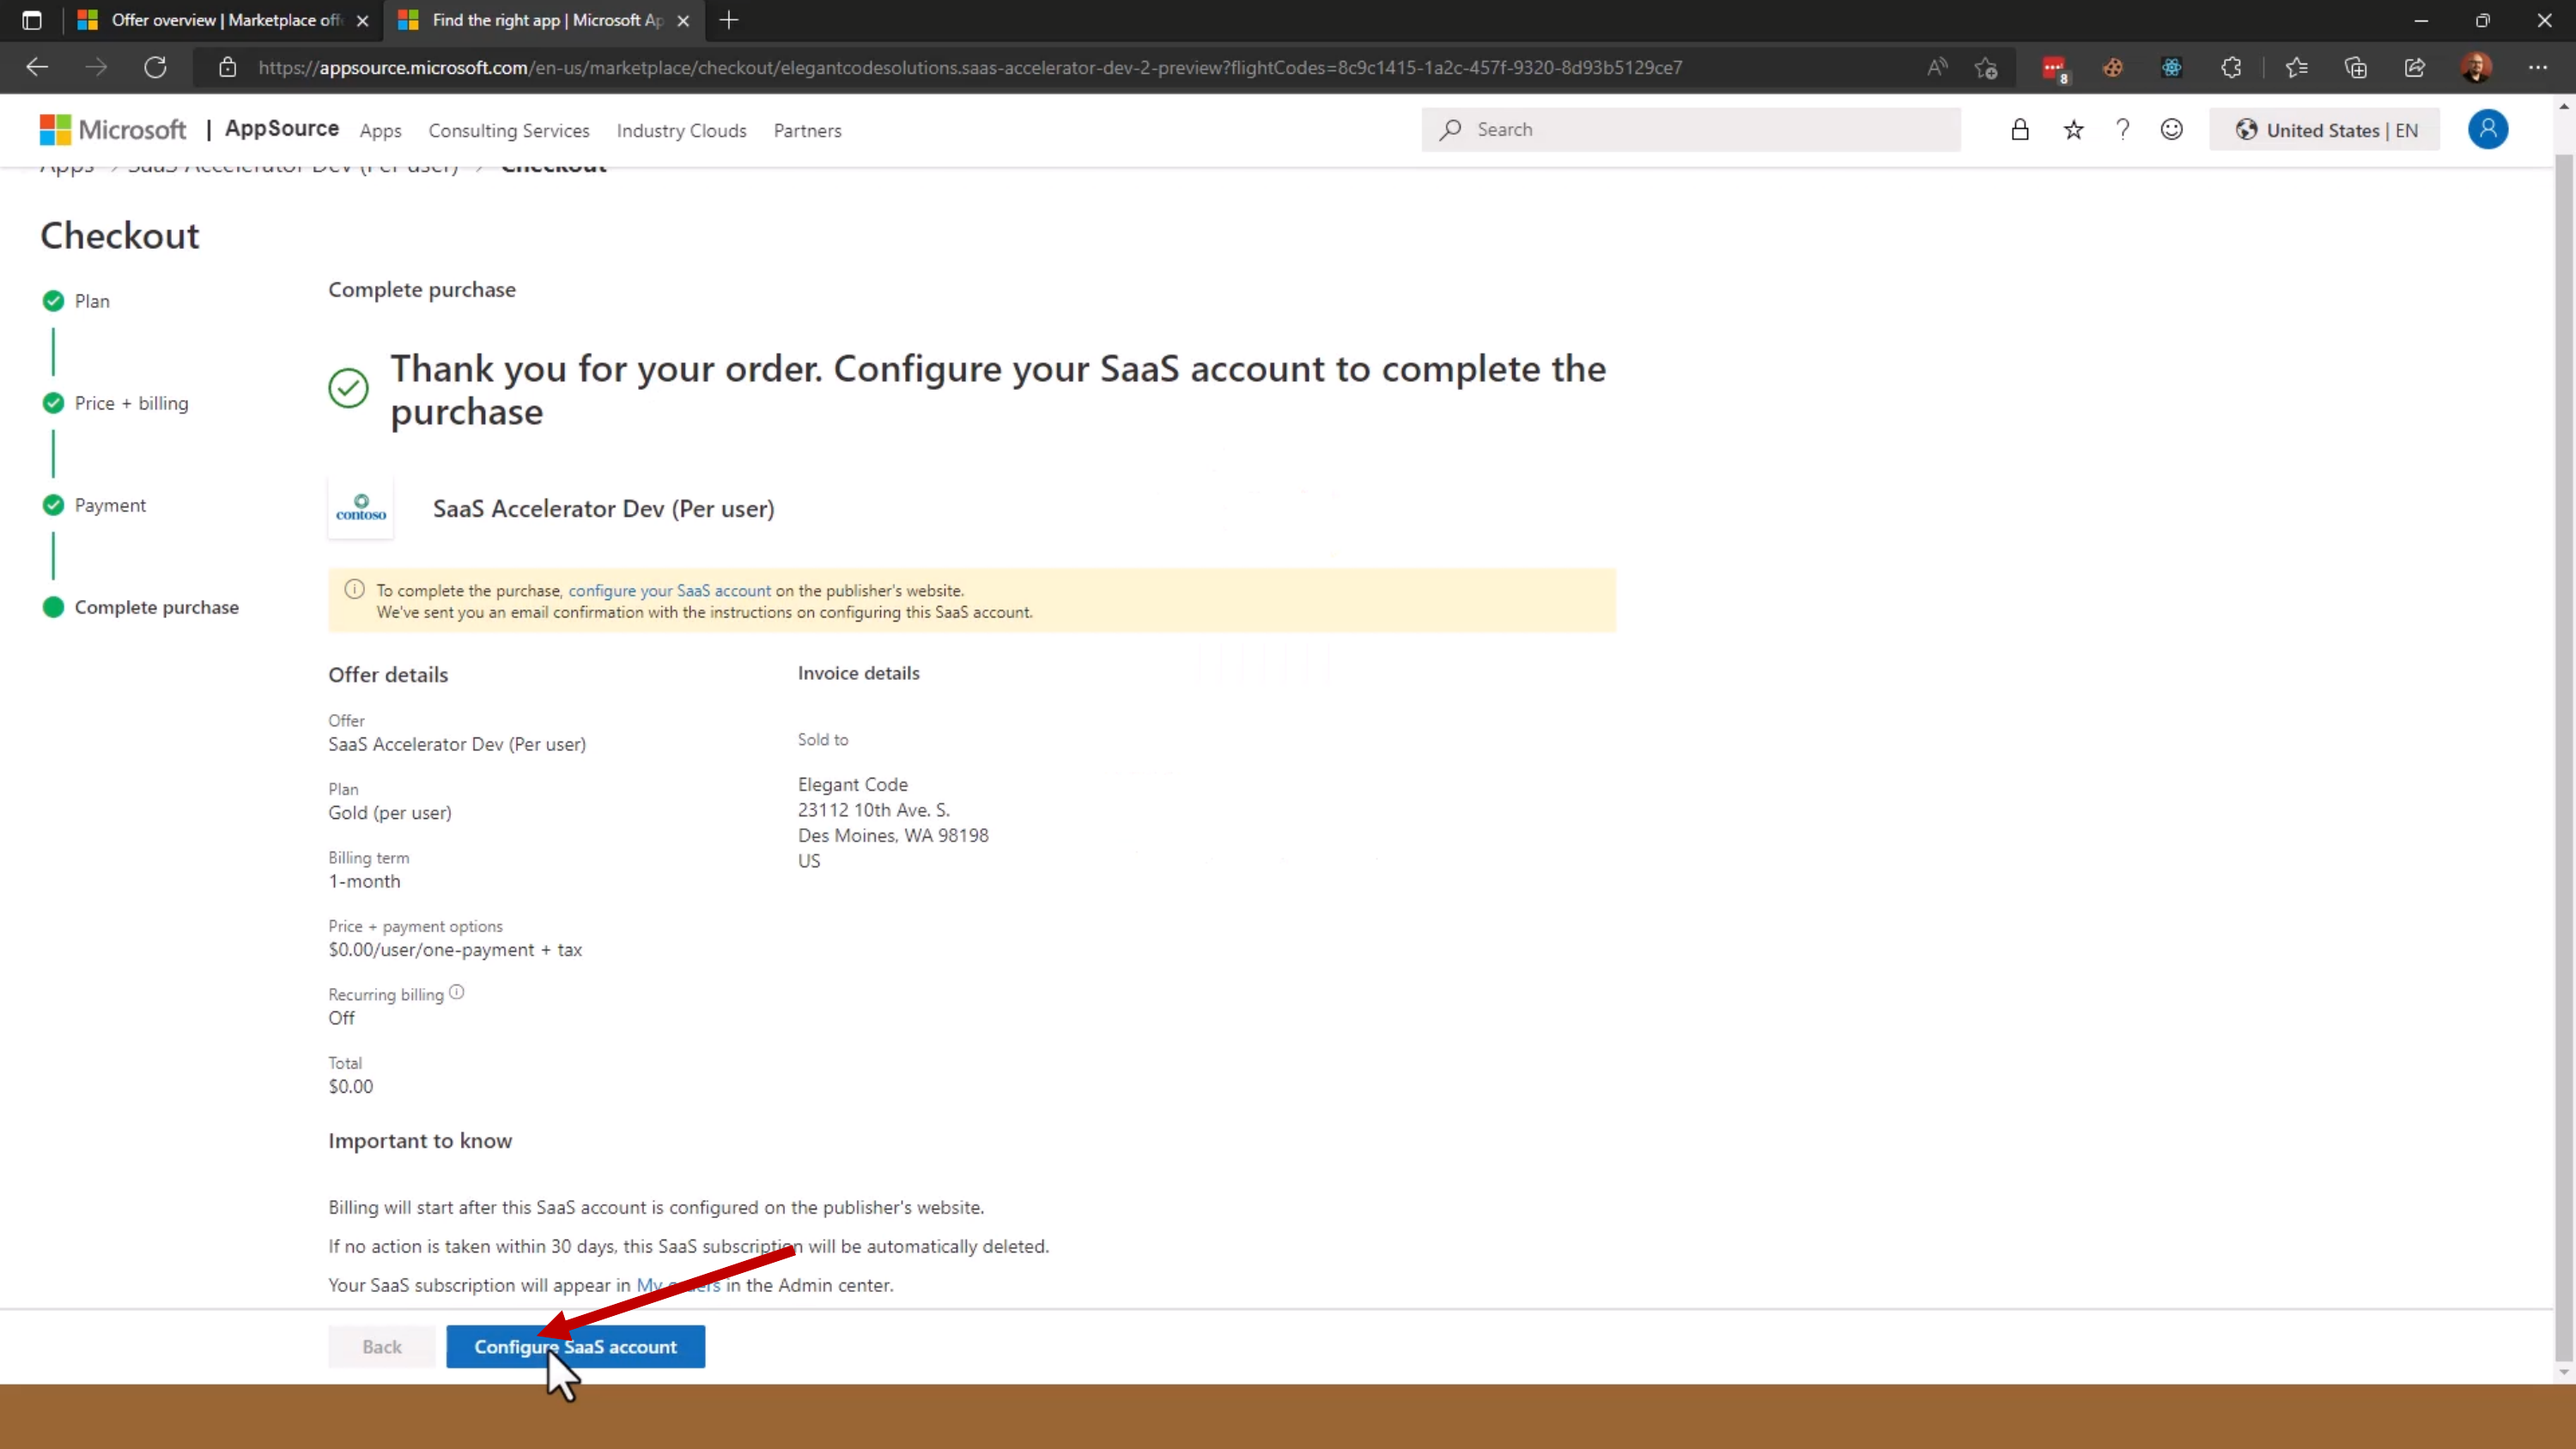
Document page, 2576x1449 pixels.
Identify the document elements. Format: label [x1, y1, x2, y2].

picture [0, 0, 2576, 1449]
text_box [536, 1249, 795, 1337]
